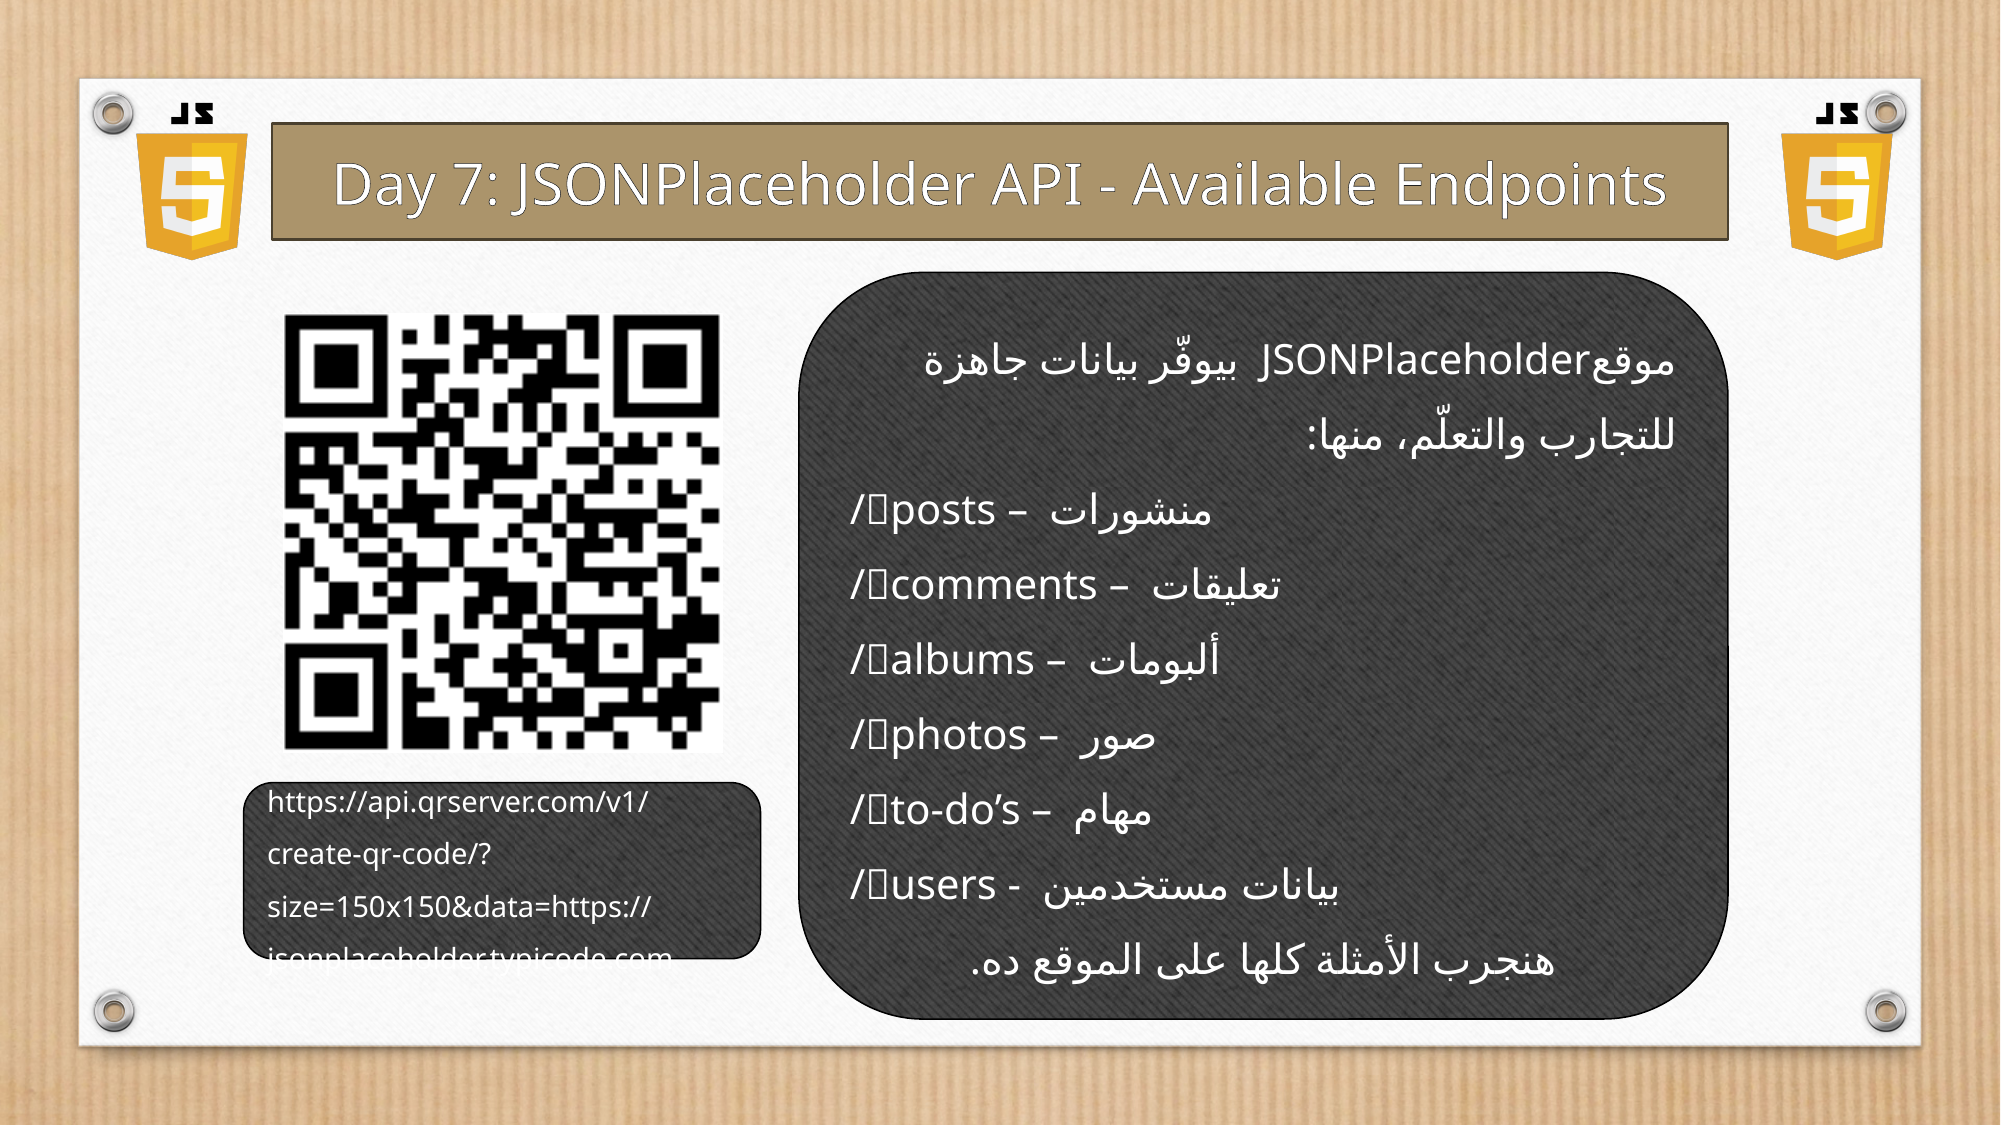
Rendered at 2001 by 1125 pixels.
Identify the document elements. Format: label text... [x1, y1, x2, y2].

text_box موقعJSONPlaceholder بيوفّر بيانات جاهزة للتجارب والتعلّم، منها: /✅posts – منشورات /✅comments – تعليقات /✅albums – ألبومات /✅photos – صور /✅to-do’s – مهام /✅users - بيانات مستخدمين هنجرب الأمثلة كلها على الموقع ده. [798, 271, 1729, 1020]
text_box https://api.qrserver.com/v1/create-qr-code/?size=150x150&data=https://jsonplaceholder.typicode.com [242, 781, 762, 960]
text_box Day 7: JSONPlaceholder API - Available Endpoints [284, 122, 1729, 241]
picture [0, 0, 2001, 1125]
